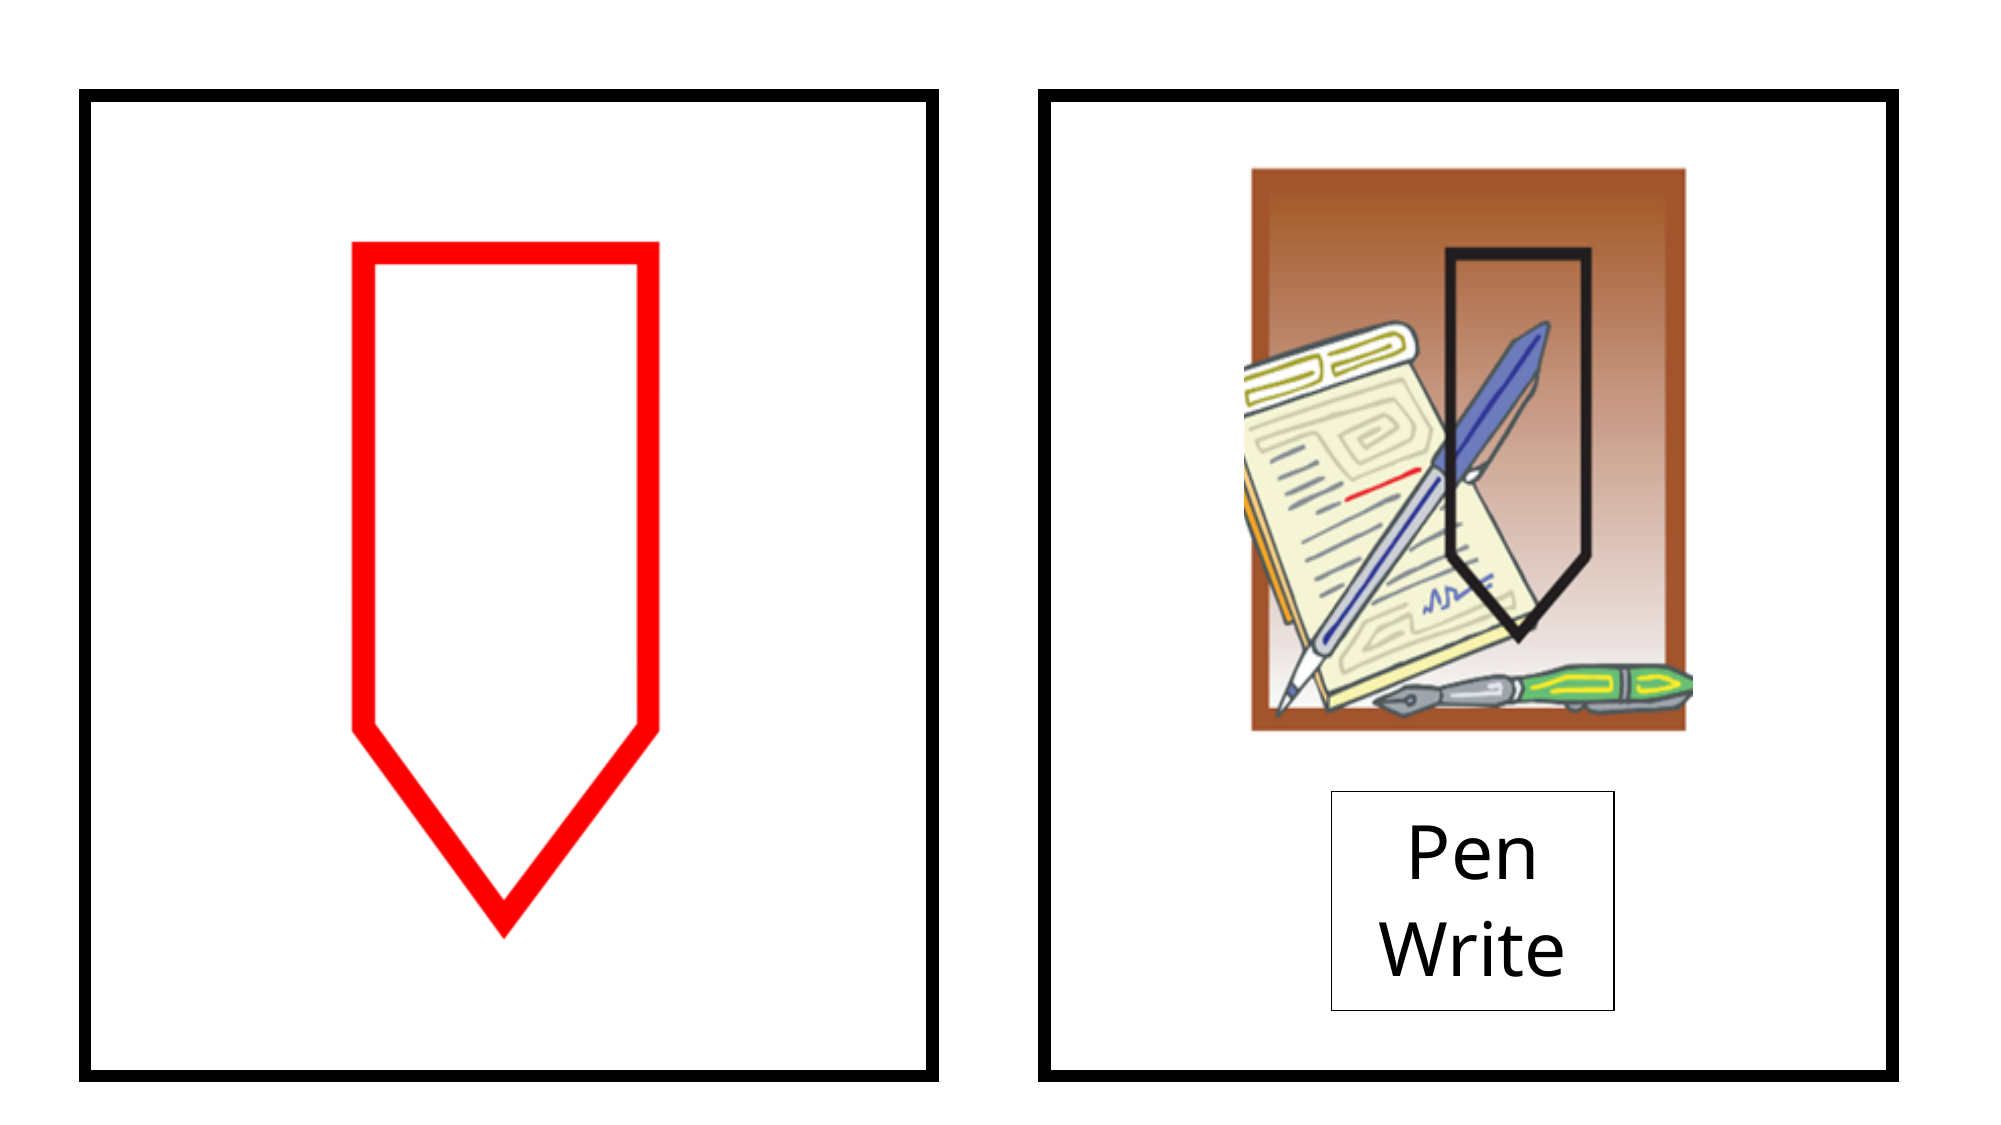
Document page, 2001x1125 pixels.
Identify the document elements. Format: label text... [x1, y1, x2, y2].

picture [316, 225, 700, 963]
text_box Pen Write [1331, 791, 1615, 1011]
text_box [84, 95, 934, 1077]
text_box [1044, 95, 1893, 1077]
picture [1244, 156, 1693, 763]
